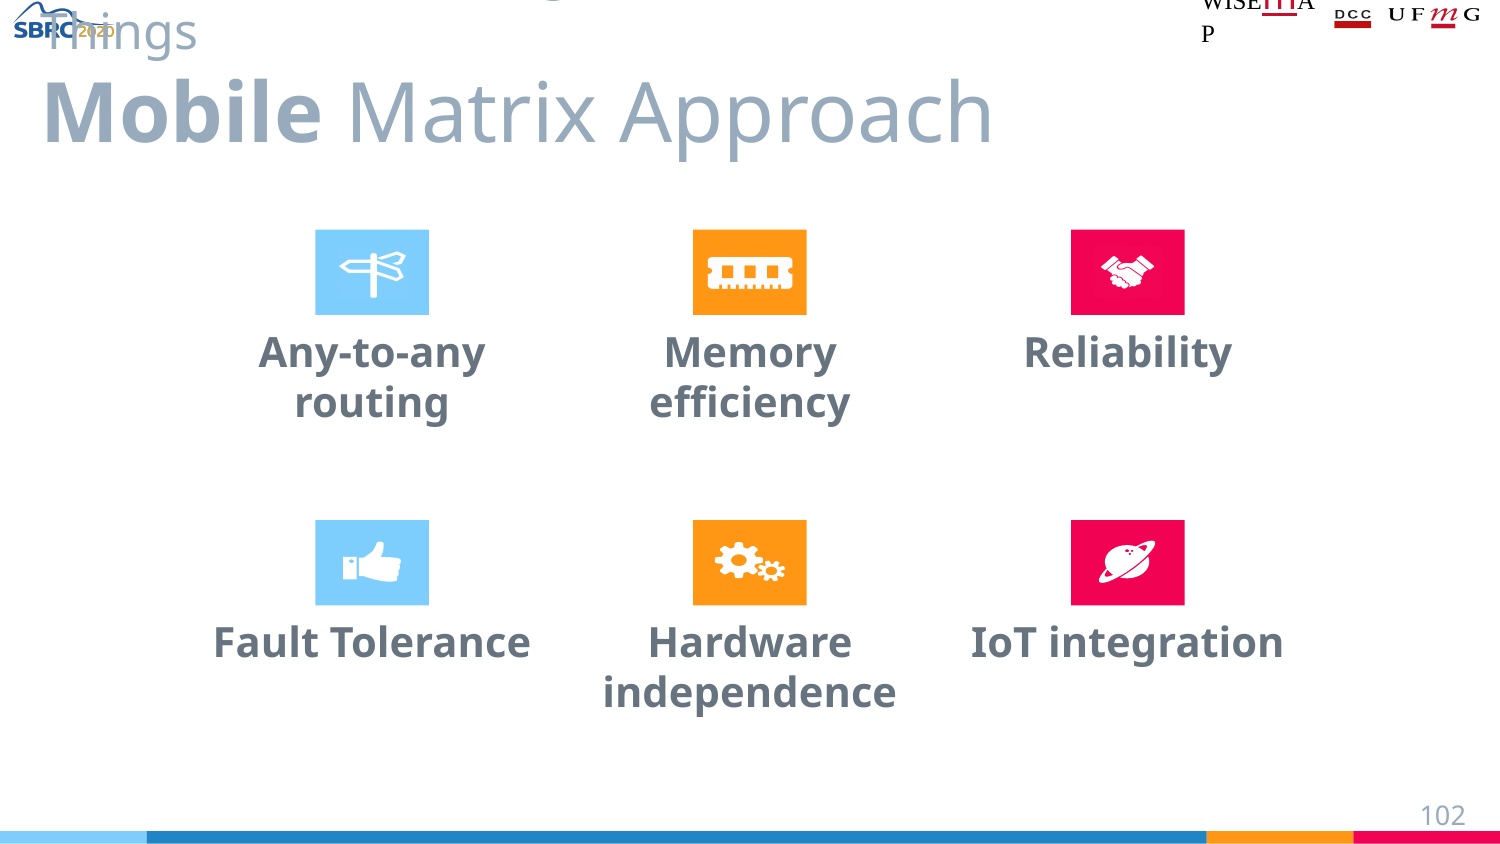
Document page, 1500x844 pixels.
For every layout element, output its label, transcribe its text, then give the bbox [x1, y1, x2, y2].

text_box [315, 229, 430, 316]
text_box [692, 519, 807, 606]
title An Alternative Routing Protocol for Mobile Internet of Things Mobile Matrix Approach [25, 33, 1475, 175]
picture [11, 0, 116, 40]
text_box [692, 229, 807, 316]
list IoT integration [948, 601, 1308, 816]
picture [1251, 8, 1372, 33]
picture [1387, 8, 1480, 31]
list Reliability [948, 310, 1308, 525]
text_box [1070, 229, 1185, 316]
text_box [315, 519, 430, 606]
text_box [1070, 519, 1185, 606]
list Any-to-any routing [192, 310, 552, 525]
list Fault Tolerance [192, 601, 552, 816]
slide_number ‹#› [1391, 783, 1482, 835]
list Hardware independence [570, 601, 930, 816]
list Memory efficiency [570, 310, 930, 525]
